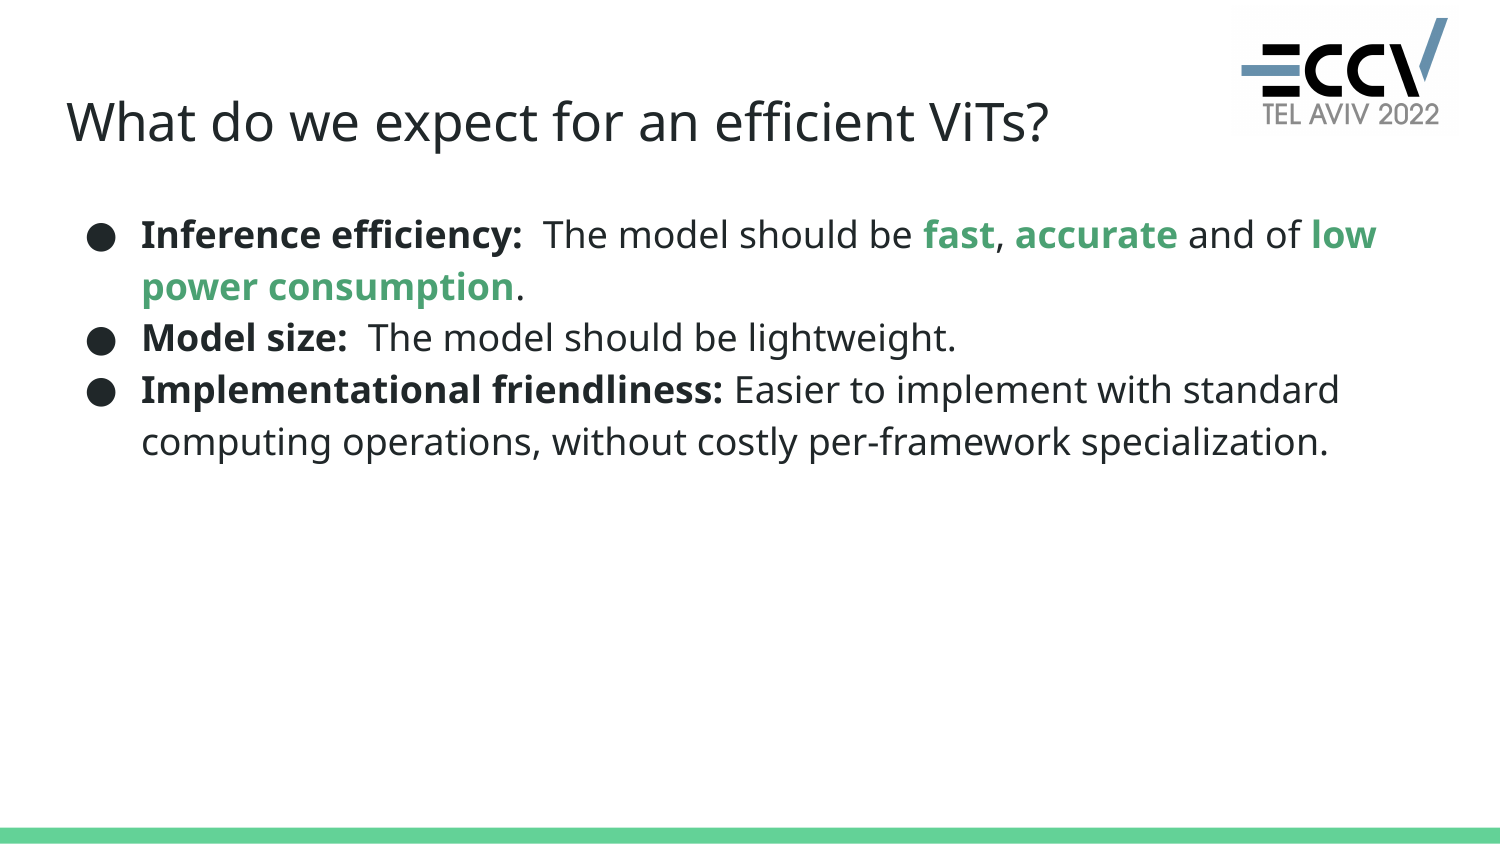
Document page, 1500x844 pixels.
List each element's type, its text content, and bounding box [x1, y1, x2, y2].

picture [1231, 5, 1459, 137]
title What do we expect for an efficient ViTs? [51, 72, 1449, 167]
list Inference efficiency: The model should be fast, accurate and of low power consumption. Model size: The model should be lightweight. Implementational friendliness: Easier to implement with standard computing operations, without costly per-framework specialization. [51, 189, 1449, 750]
